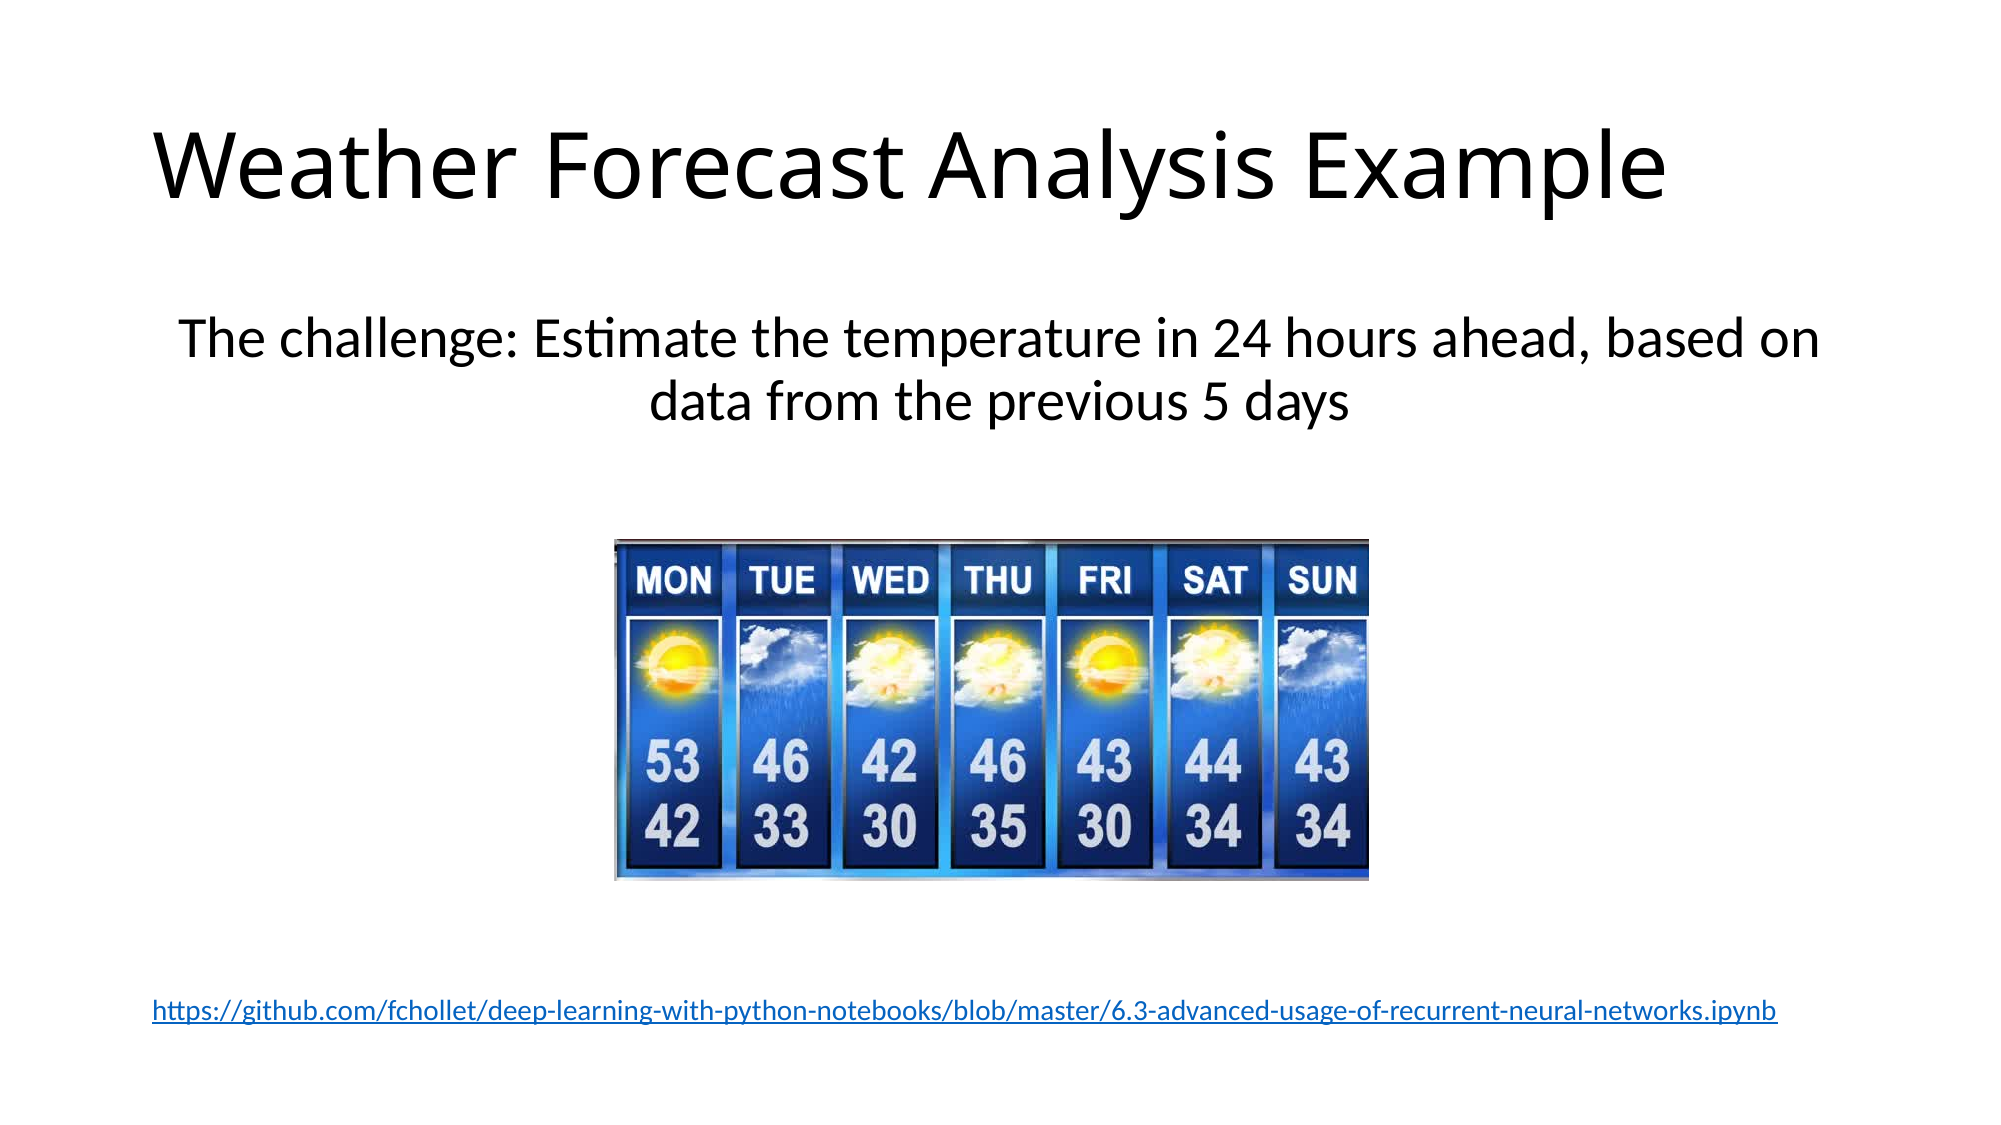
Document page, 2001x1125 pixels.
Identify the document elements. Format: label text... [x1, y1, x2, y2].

list The challenge: Estimate the temperature in 24 hours ahead, based on data from the previous 5 days [137, 299, 1863, 1014]
picture [614, 539, 1369, 881]
text_box https://github.com/fchollet/deep-learning-with-python-notebooks/blob/master/6.3-advanced-usage-of-recurrent-neural-networks.ipynb [137, 983, 1846, 1034]
title Weather Forecast Analysis Example [137, 59, 1863, 278]
